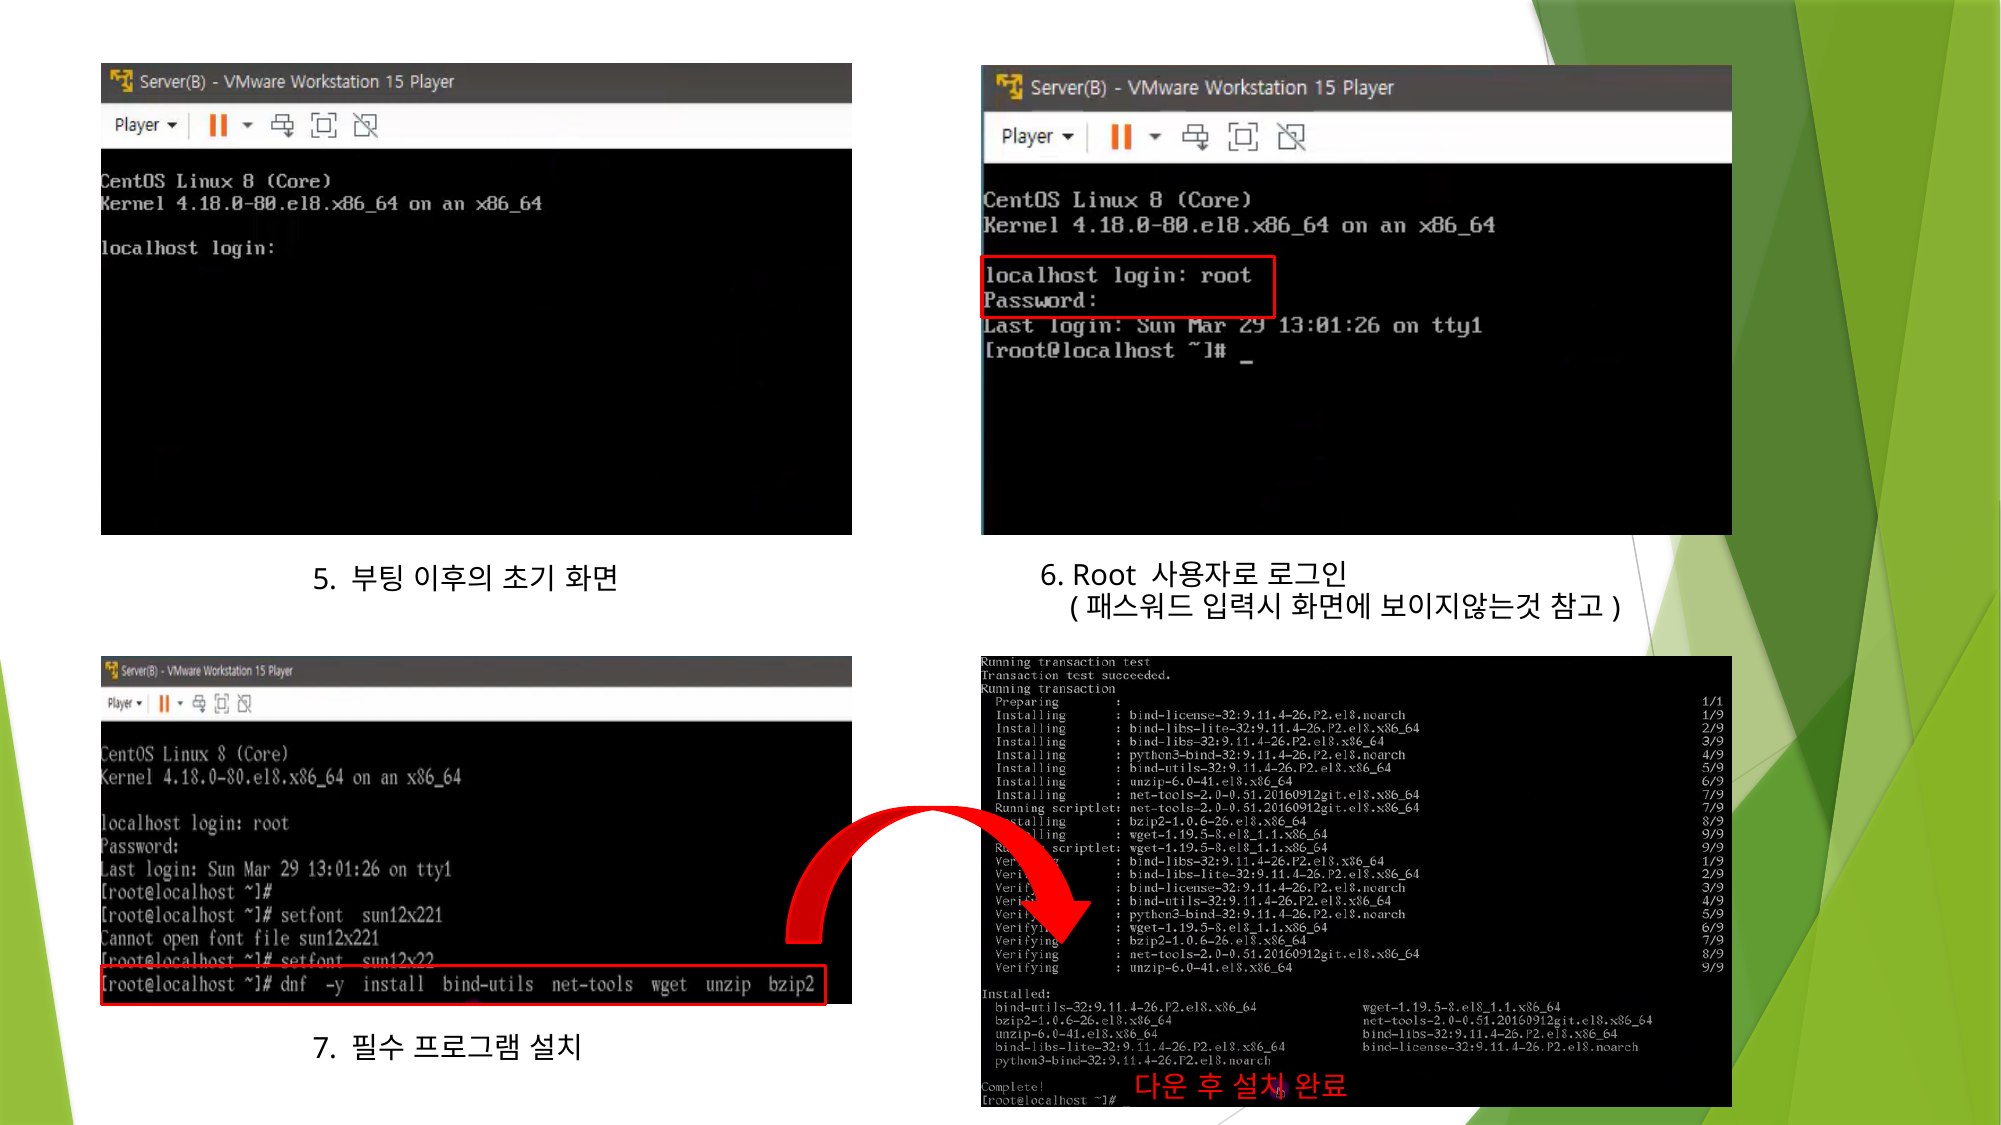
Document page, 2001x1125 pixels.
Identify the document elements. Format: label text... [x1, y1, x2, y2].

text_box [857, 805, 976, 851]
text_box 6. Root 사용자로 로그인 (패스워드 입력시 화면에 보이지않는것 참고) [1025, 544, 1703, 654]
picture [981, 65, 1733, 535]
picture [981, 655, 1733, 1107]
text_box 다운 후 설치 완료 [1120, 1116, 1384, 1125]
text_box 7. 필수 프로그램 설치 [297, 1013, 617, 1095]
picture [100, 63, 852, 535]
picture [100, 655, 852, 1004]
text_box 5. 부팅 이후의 초기 화면 [297, 544, 656, 626]
